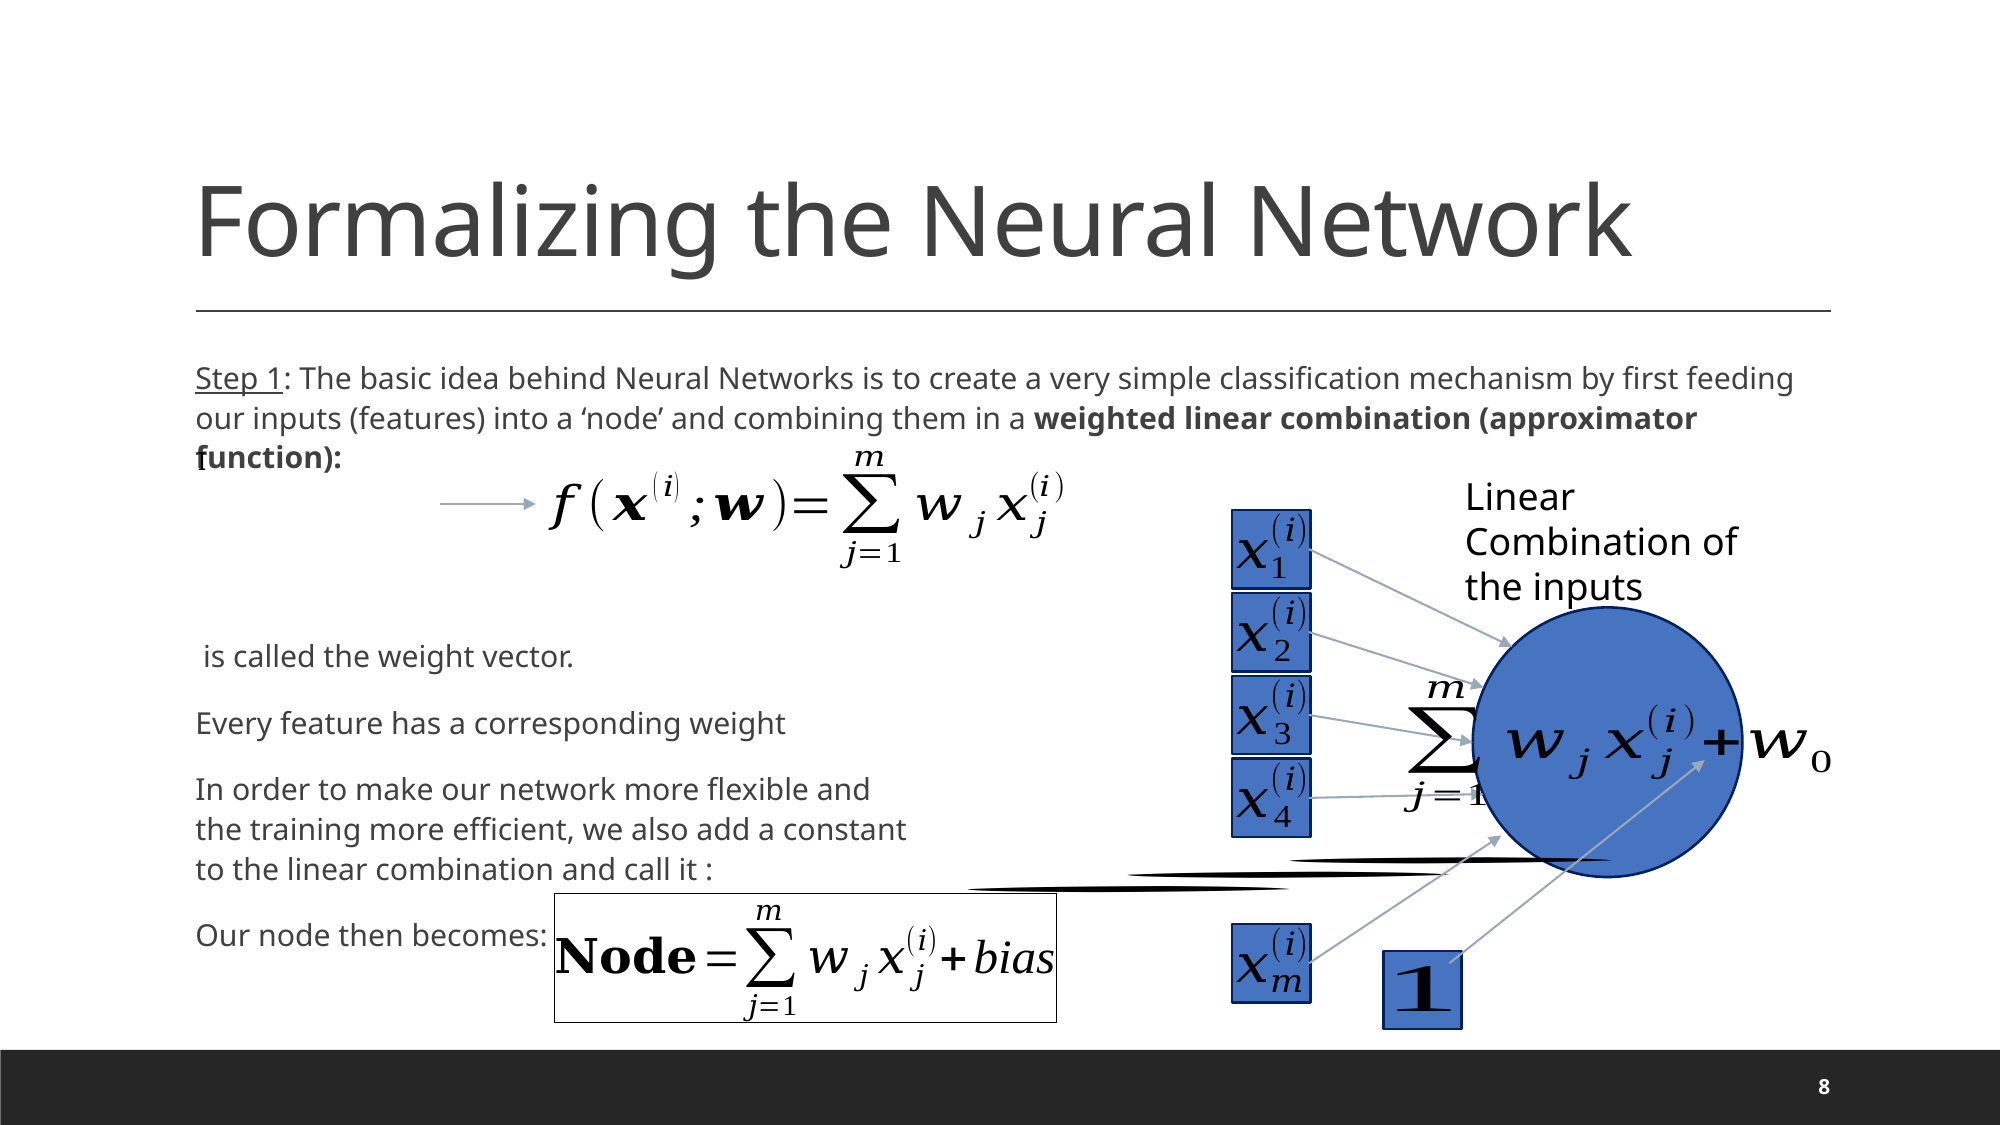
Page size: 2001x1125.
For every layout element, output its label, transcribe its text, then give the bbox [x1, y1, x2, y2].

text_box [1308, 714, 1474, 743]
text_box Linear Combination of the inputs [1450, 465, 1798, 616]
title Formalizing the Neural Network [178, 47, 1829, 285]
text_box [1308, 631, 1485, 688]
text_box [1308, 793, 1446, 799]
slide_number 8 [1803, 1057, 1932, 1118]
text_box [1308, 548, 1513, 648]
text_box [1448, 759, 1706, 964]
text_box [1308, 834, 1446, 964]
text_box [1471, 606, 1744, 828]
